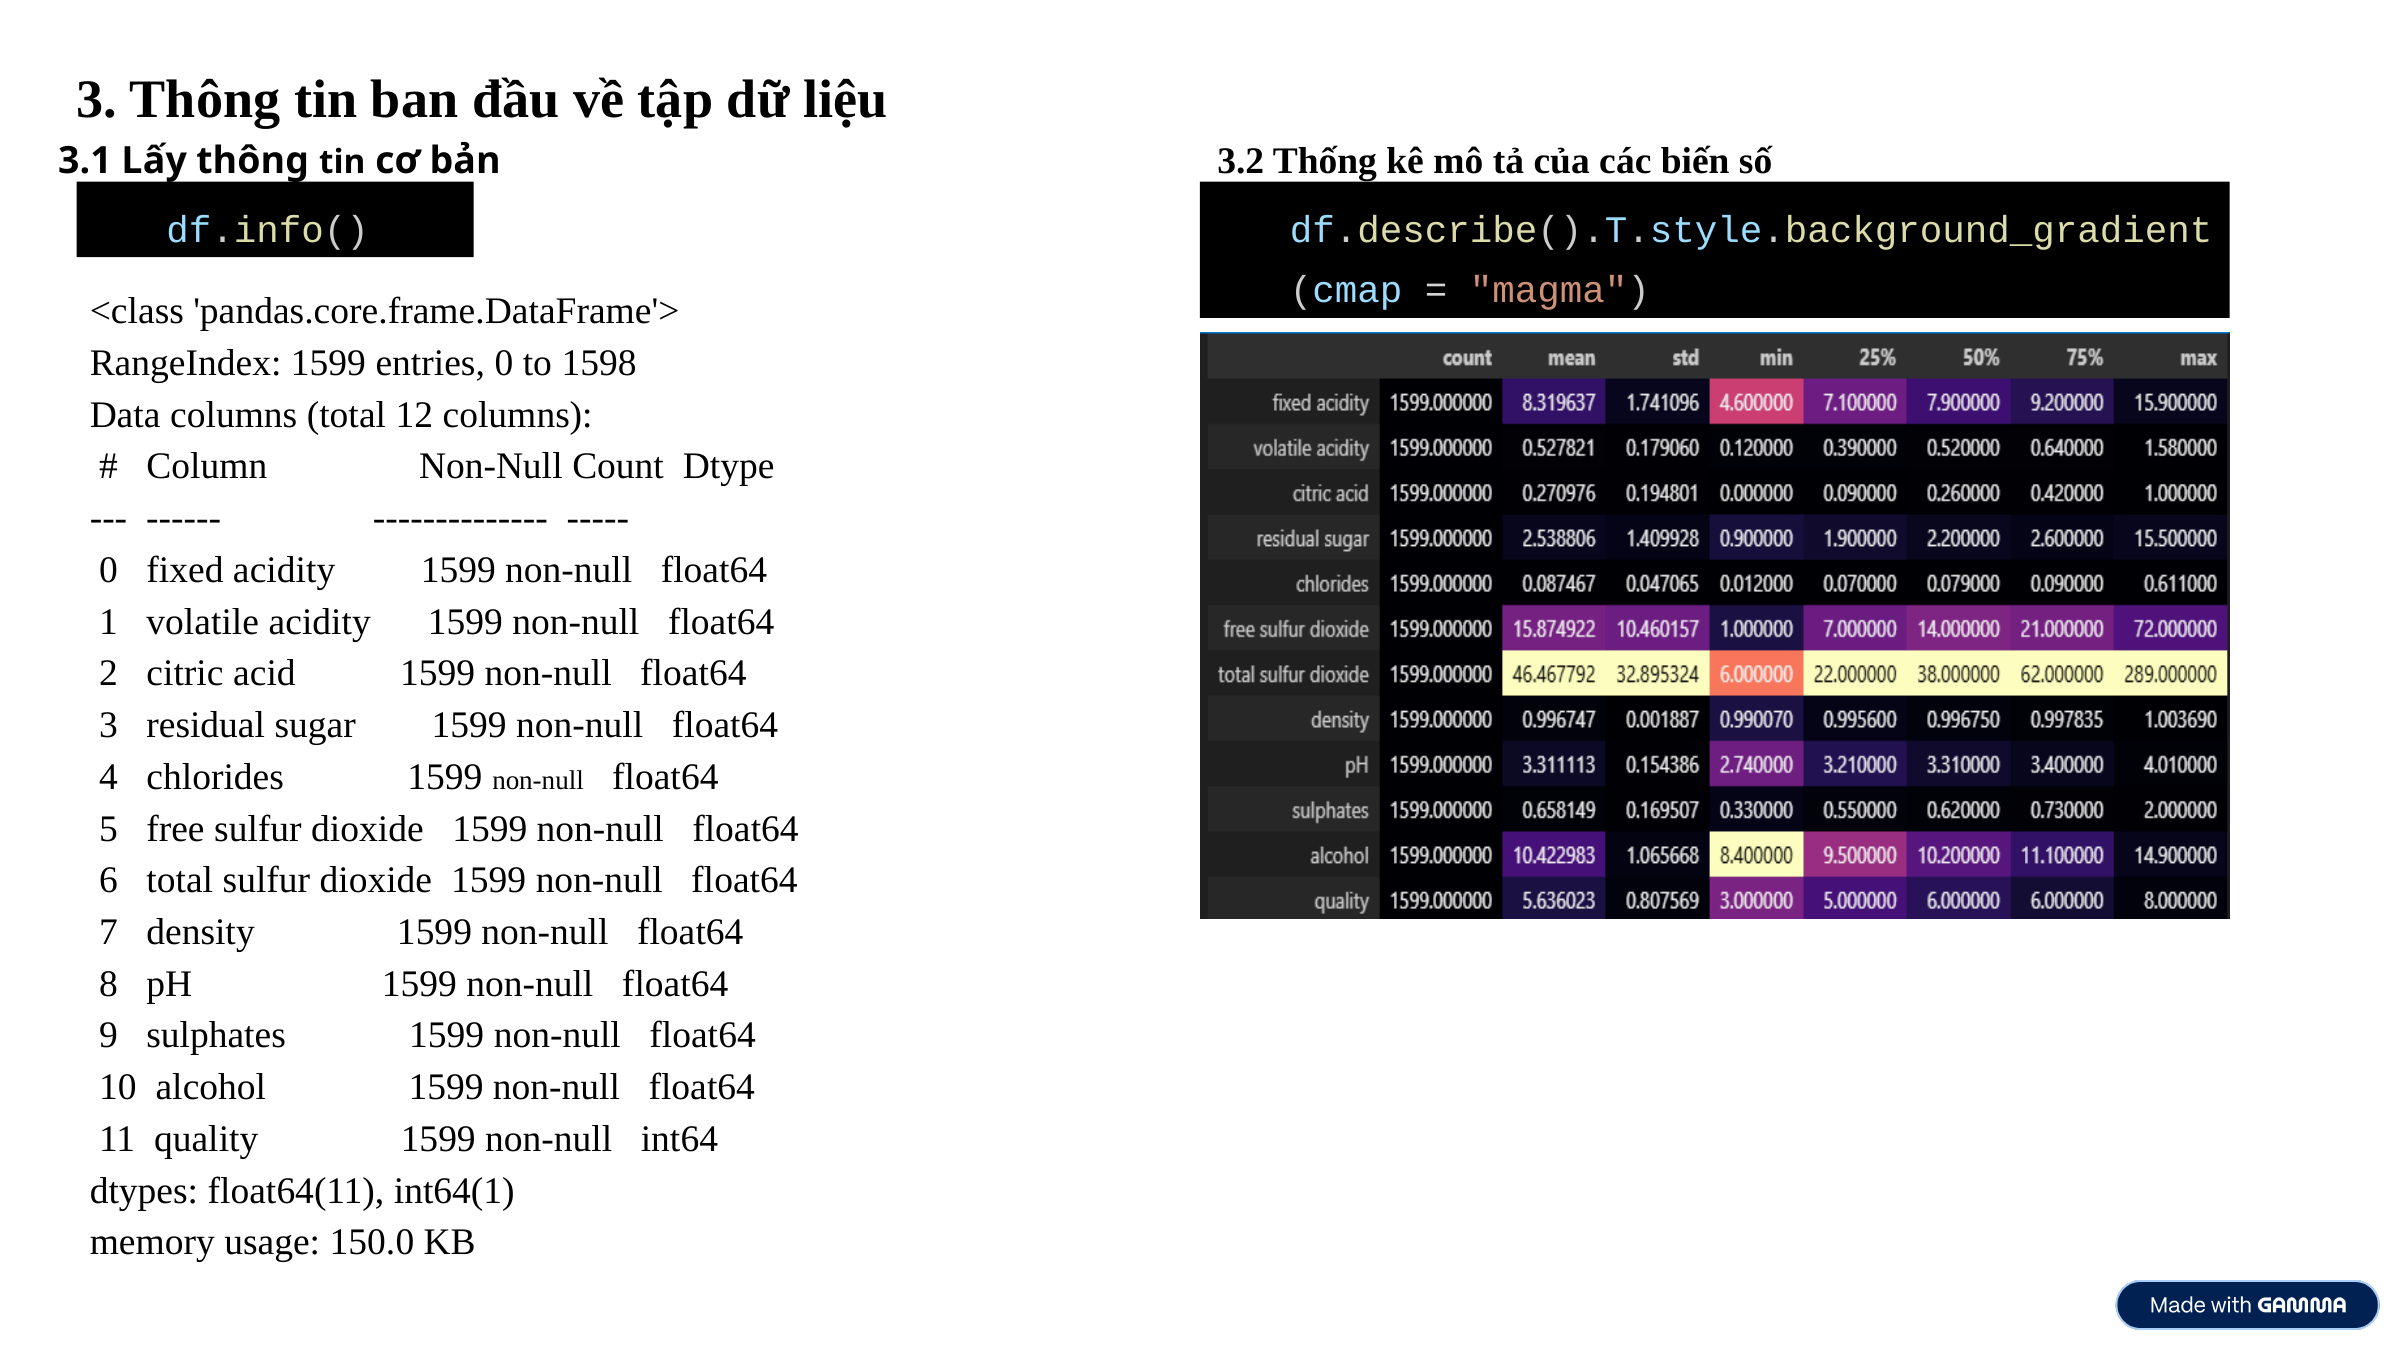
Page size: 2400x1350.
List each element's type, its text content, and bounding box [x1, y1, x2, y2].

text_box 3.1 Lấy thông tin cơ bản [43, 128, 516, 234]
text_box df.info() [76, 181, 474, 258]
picture [2106, 1271, 2389, 1339]
text_box 3. Thông tin ban đầu về tập dữ liệu [76, 60, 902, 129]
text_box df.describe().T.style.background_gradient(cmap = "magma") [1199, 181, 2230, 318]
text_box <class 'pandas.core.frame.DataFrame'> RangeIndex: 1599 entries, 0 to 1598 Data columns (total 12 columns): # Column Non-Null Count Dtype --- ------ -------------- ----- 0 fixed acidity 1599 non-null float64 1 volatile acidity 1599 non-null float64 2 citric acid 1599 non-null float64 3 residual sugar 1599 non-null float64 4 chlorides 1599 non-null float64 5 free sulfur dioxide 1599 non-null float64 6 total sulfur dioxide 1599 non-null float64 7 density 1599 non-null float64 8 pH 1599 non-null float64 9 sulphates 1599 non-null float64 10 alcohol 1599 non-null float64 11 quality 1599 non-null int64 dtypes: float64(11), int64(1) memory usage: 150.0 KB [0, 272, 1200, 1270]
picture [1199, 332, 2230, 919]
text_box 3.2 Thống kê mô tả của các biến số [1202, 128, 1788, 181]
